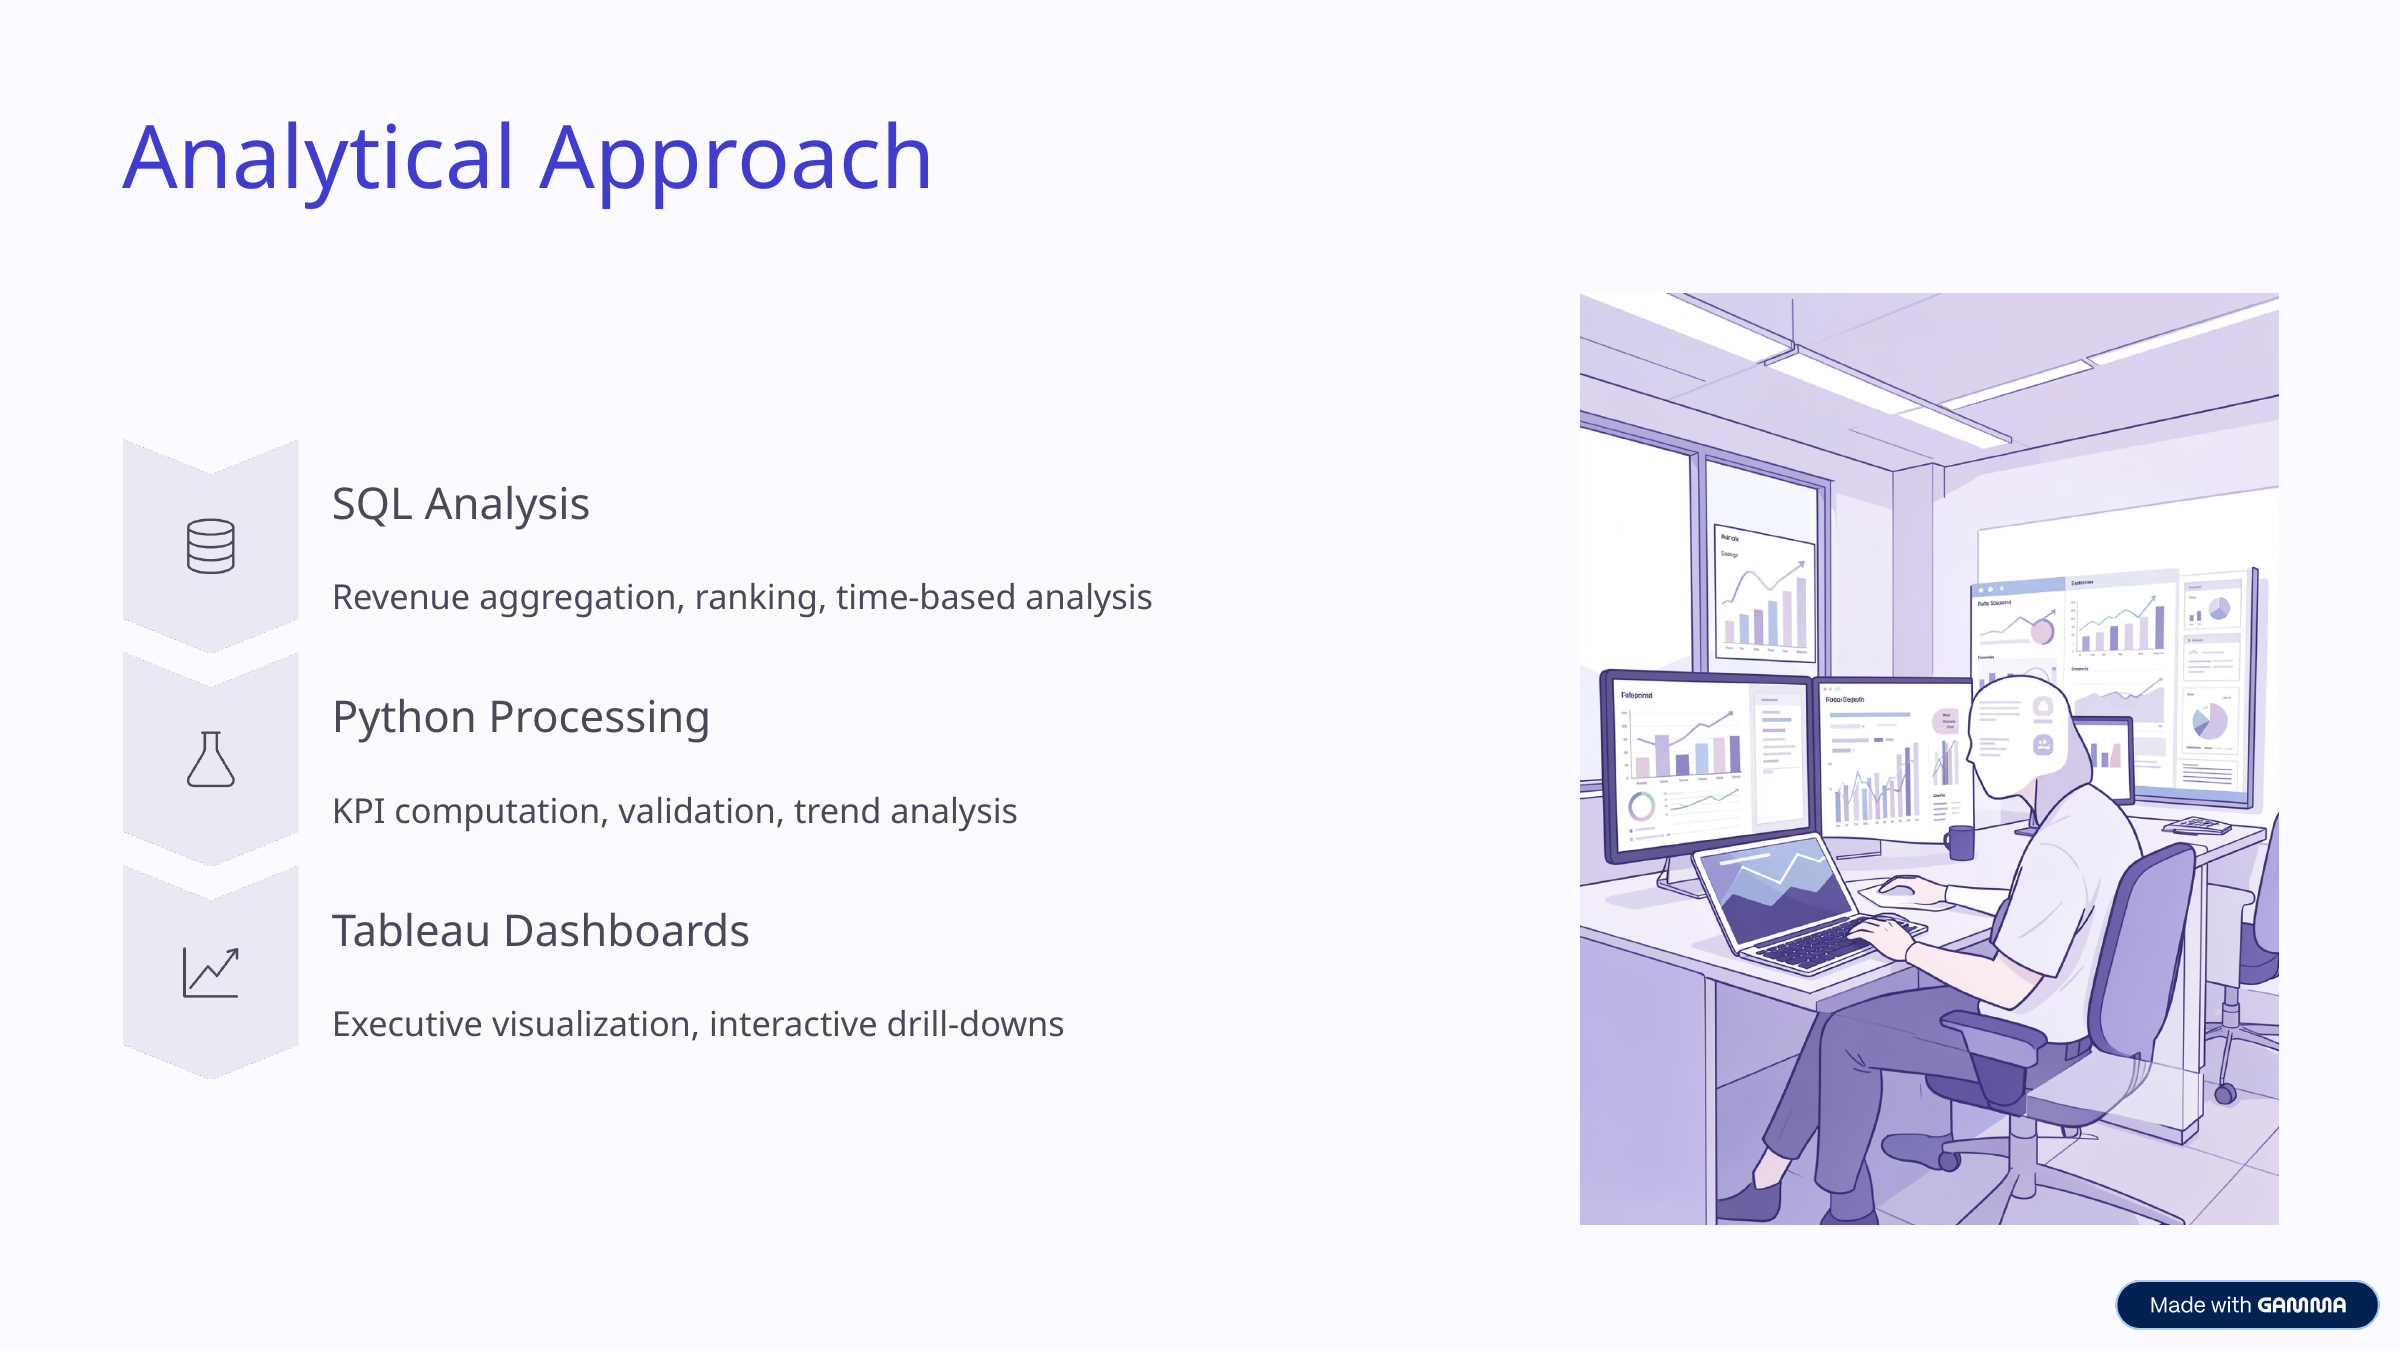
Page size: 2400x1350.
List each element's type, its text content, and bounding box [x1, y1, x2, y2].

text_box Tableau Dashboards [331, 900, 787, 956]
text_box Revenue aggregation, ranking, time-based analysis [331, 562, 1493, 618]
text_box Executive visualization, interactive drill-downs [331, 988, 1493, 1044]
text_box Python Processing [331, 687, 772, 743]
picture [122, 439, 299, 1079]
picture [2106, 1271, 2389, 1339]
text_box Analytical Approach [123, 96, 1036, 207]
text_box SQL Analysis [331, 474, 772, 530]
text_box KPI computation, validation, trend analysis [331, 775, 1493, 831]
picture [1579, 293, 2279, 1225]
